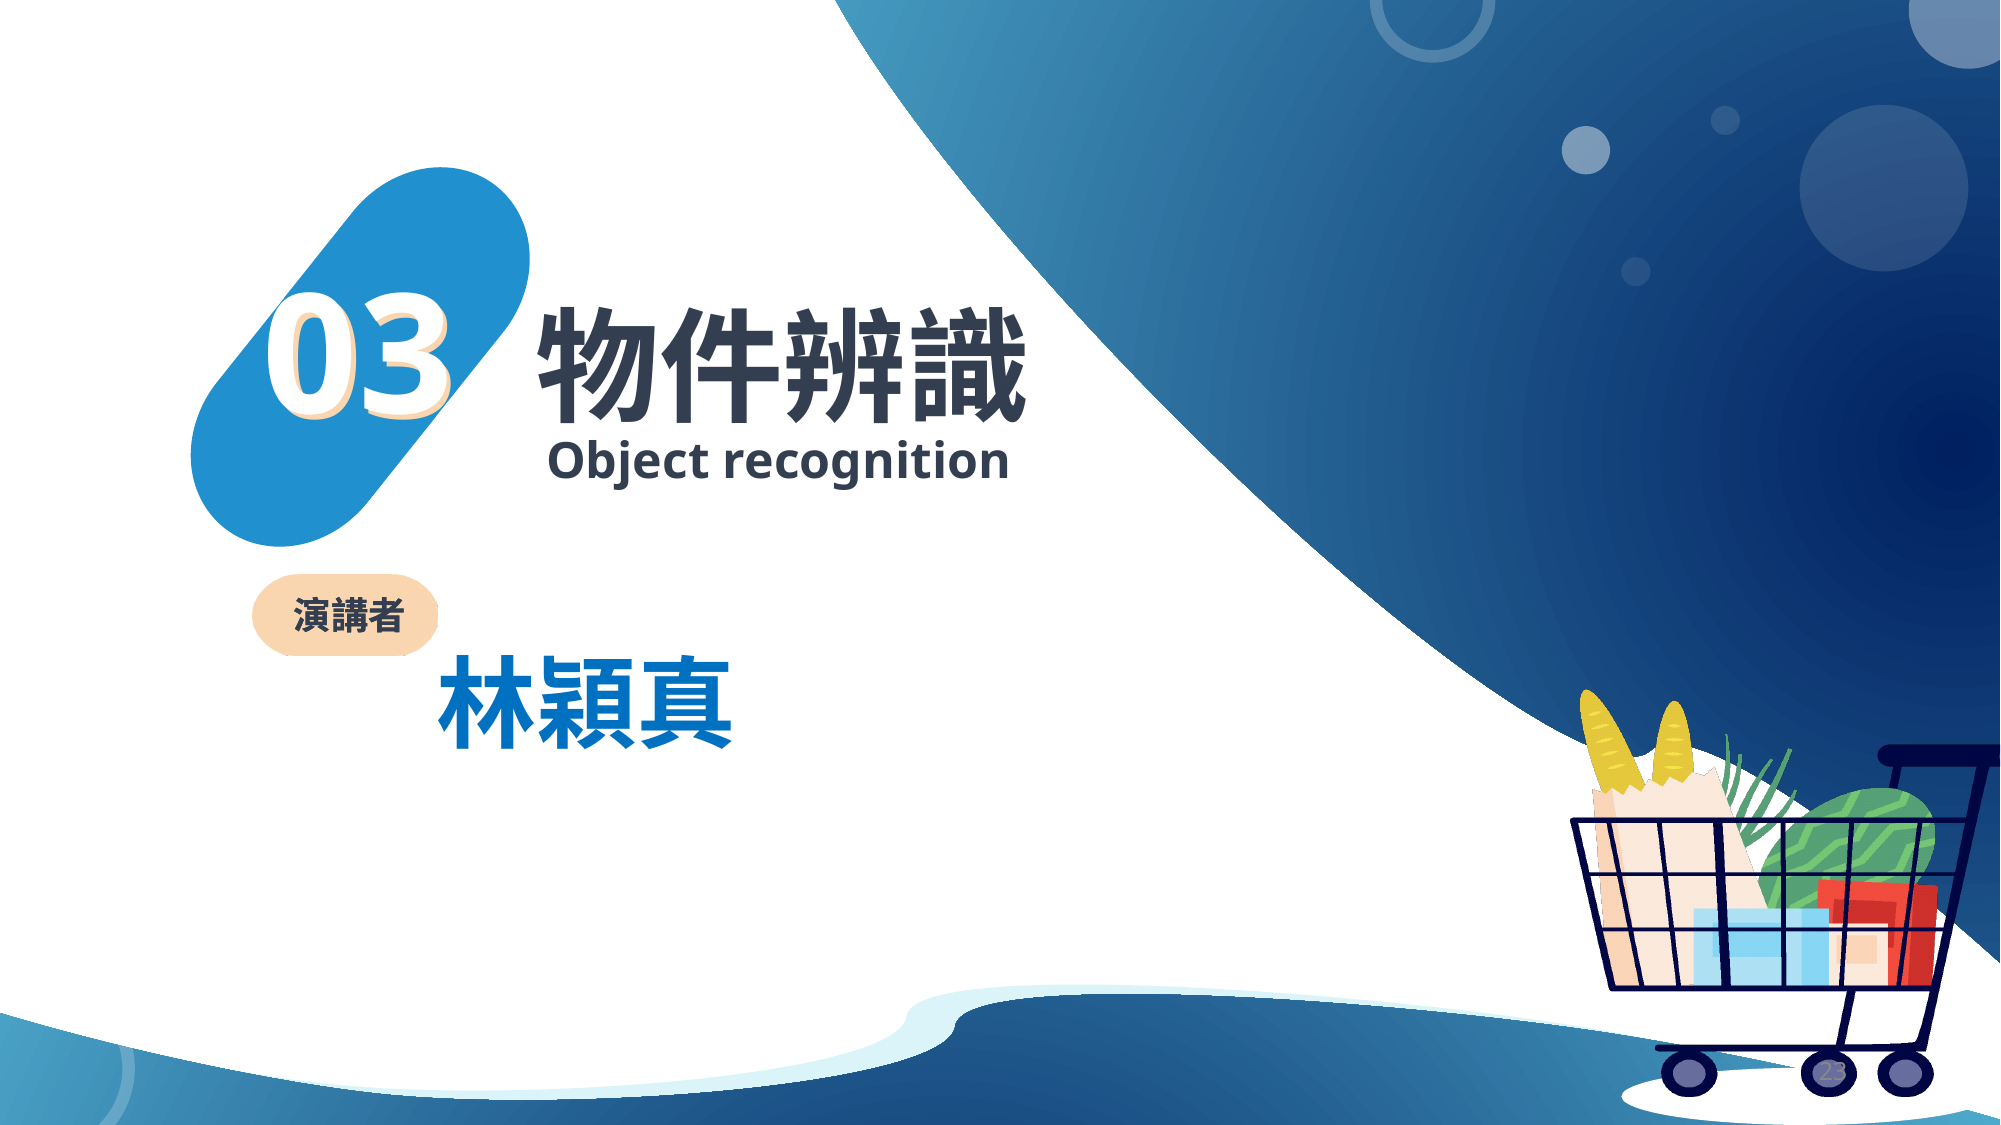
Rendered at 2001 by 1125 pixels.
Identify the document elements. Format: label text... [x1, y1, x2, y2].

text_box Object recognition [531, 421, 2000, 497]
text_box 林穎真 [359, 632, 815, 768]
text_box 演講者 [278, 557, 452, 678]
picture [252, 574, 278, 656]
picture [1570, 689, 2001, 1097]
text_box 物件辨識 [524, 298, 1182, 448]
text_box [247, 238, 519, 462]
slide_number ‹#› [1412, 1042, 1863, 1103]
